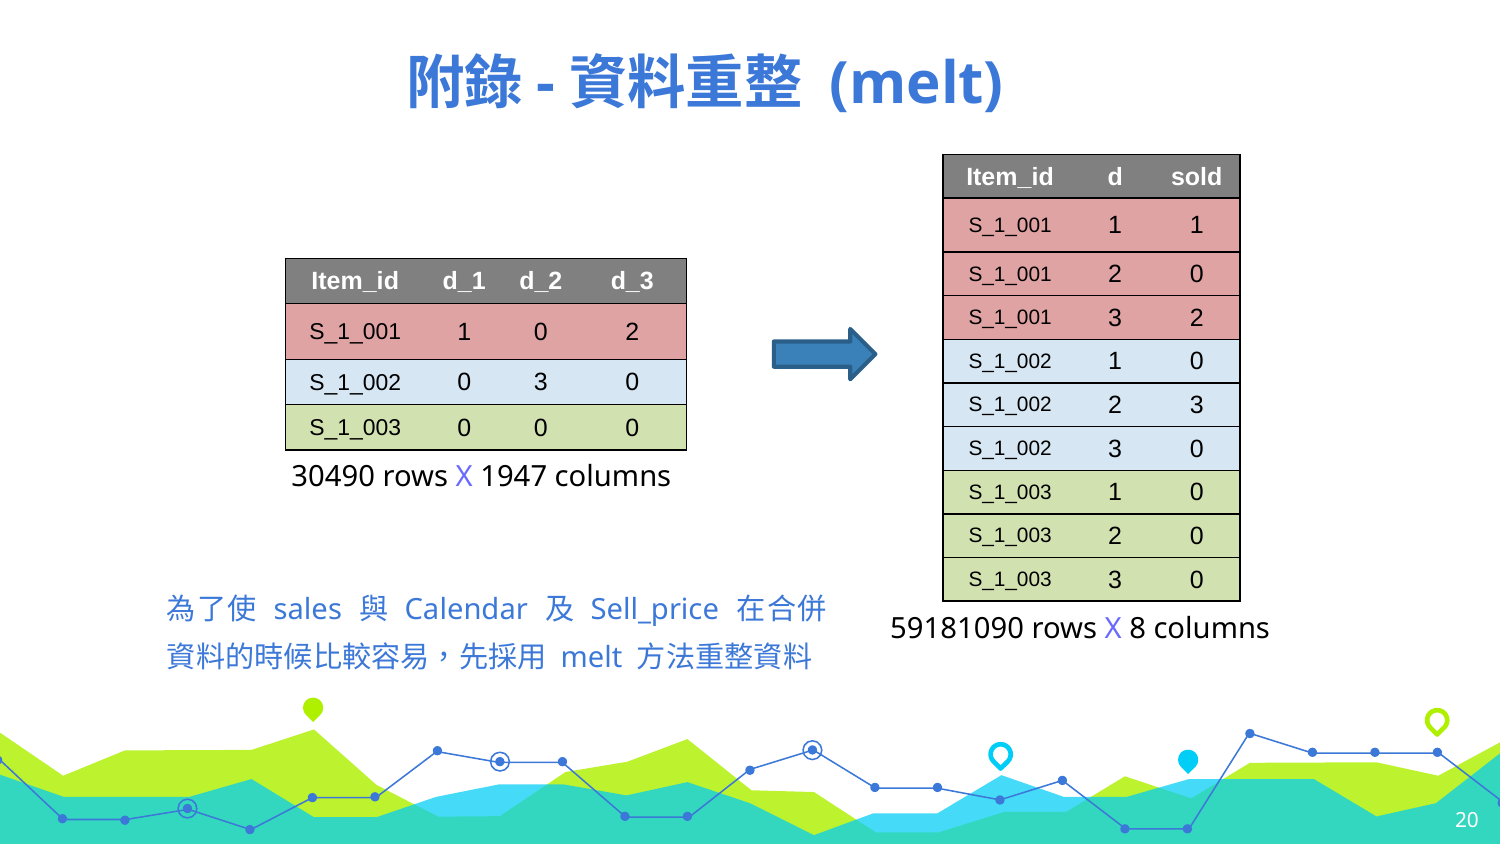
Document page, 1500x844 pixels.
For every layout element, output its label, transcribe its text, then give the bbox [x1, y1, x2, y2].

table_cell 0 [504, 405, 578, 449]
table_cell 1 [1077, 340, 1153, 382]
table_cell S_1_003 [286, 405, 425, 449]
table_cell S_1_003 [944, 515, 1077, 557]
table_header Item_id [286, 259, 425, 303]
table_cell S_1_002 [944, 427, 1077, 470]
table_cell 1 [1153, 199, 1239, 251]
table_cell S_1_002 [944, 384, 1077, 426]
table_cell S_1_003 [944, 558, 1077, 600]
table_cell 0 [578, 405, 686, 449]
table_cell S_1_001 [944, 199, 1077, 251]
table_cell S_1_002 [944, 340, 1077, 382]
table_cell S_1_001 [944, 296, 1077, 339]
table_header d_2 [504, 259, 578, 303]
table_cell 3 [1153, 384, 1239, 426]
table_cell 0 [1153, 427, 1239, 470]
table_cell 2 [578, 304, 686, 359]
text_box 59181090 rows X 8 columns [875, 601, 1308, 652]
table_cell 0 [504, 304, 578, 359]
text_box 30490 rows X 1947 columns [276, 450, 698, 500]
table_cell S_1_002 [286, 360, 425, 404]
table_header sold [1153, 155, 1239, 197]
table_header Item_id [944, 155, 1077, 197]
table_cell 3 [1077, 296, 1153, 339]
table_cell 0 [425, 360, 504, 404]
table_cell 0 [1153, 515, 1239, 557]
table_cell 2 [1077, 253, 1153, 295]
table_cell S_1_001 [944, 253, 1077, 295]
table_cell 3 [504, 360, 578, 404]
table_cell 3 [1077, 558, 1153, 600]
slide_number 20 [1403, 791, 1494, 844]
text_box [771, 327, 878, 382]
table_cell 0 [1153, 471, 1239, 513]
table_cell 1 [1077, 199, 1153, 251]
table_cell 1 [425, 304, 504, 359]
table_cell 0 [1153, 253, 1239, 295]
table_cell S_1_001 [286, 304, 425, 359]
table_header d_1 [425, 259, 504, 303]
text_box 為了使 sales 與 Calendar 及 Sell_price 在合併資料的時候比較容易，先採用 melt 方法重整資料 [150, 556, 844, 694]
table_cell 0 [1153, 340, 1239, 382]
table_header d [1077, 155, 1153, 197]
table_cell 0 [578, 360, 686, 404]
table_cell 1 [1077, 471, 1153, 513]
table_cell 2 [1077, 384, 1153, 426]
table_cell 2 [1153, 296, 1239, 339]
table_cell 3 [1077, 427, 1153, 470]
table_cell S_1_003 [944, 471, 1077, 513]
table_cell 0 [1153, 558, 1239, 600]
table_header d_3 [578, 259, 686, 303]
table_cell 0 [425, 405, 504, 449]
title 附錄-資料重整 (melt) [0, 26, 1436, 131]
table_cell 2 [1077, 515, 1153, 557]
